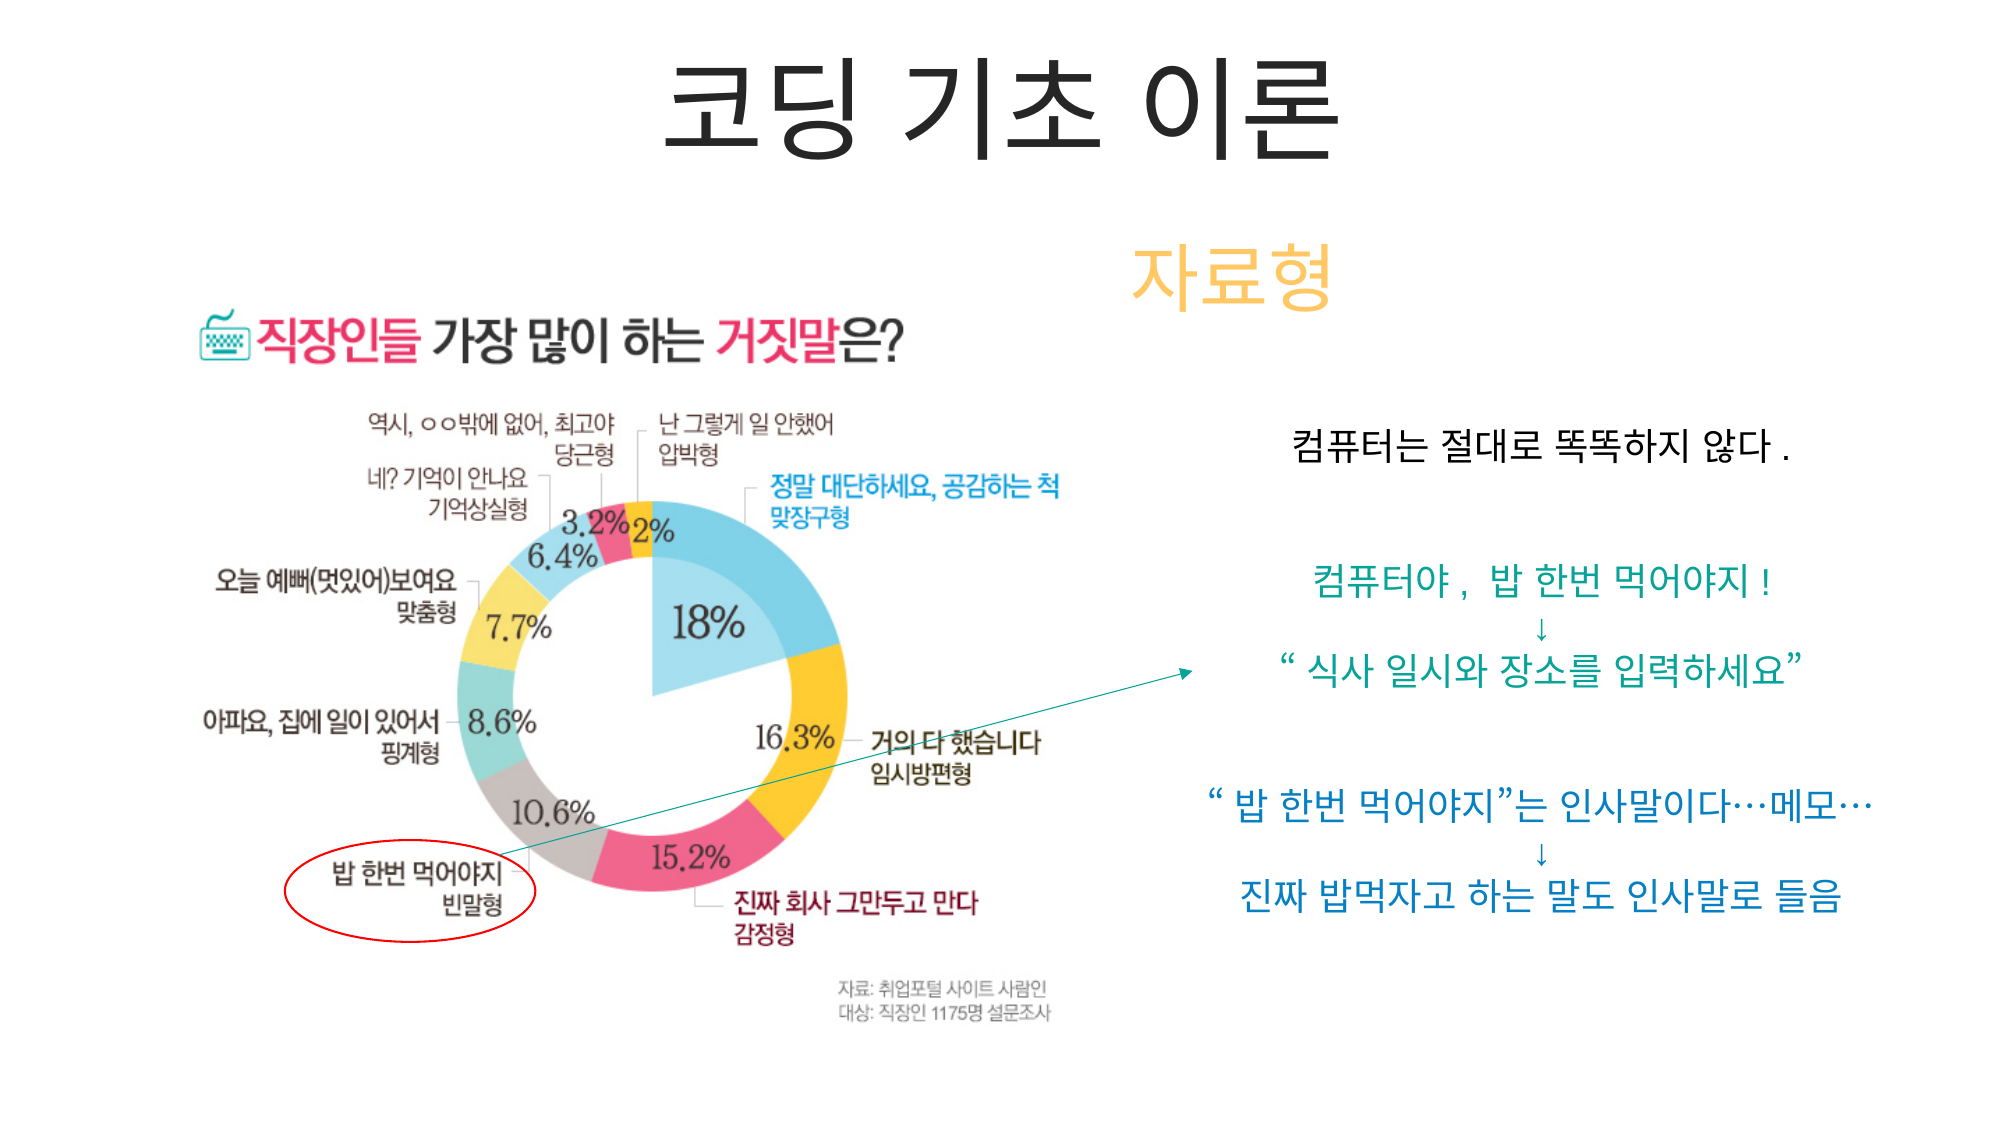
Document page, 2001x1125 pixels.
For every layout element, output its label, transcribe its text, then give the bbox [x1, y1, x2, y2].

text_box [498, 673, 1177, 855]
text_box 자료형 [1115, 224, 1691, 330]
list 코딩 기초 이론 [53, 55, 1952, 175]
picture [187, 302, 1080, 1041]
text_box 컴퓨터는 절대로 똑똑하지 않다. 컴퓨터야, 밥 한번 먹어야지! ↓ “식사 일시와 장소를 입력하세요” “밥 한번 먹어야지”는 인사말이다…메모… ↓ 진짜 밥먹자고 하는 말도 인사말로 들음 [1192, 415, 1891, 926]
